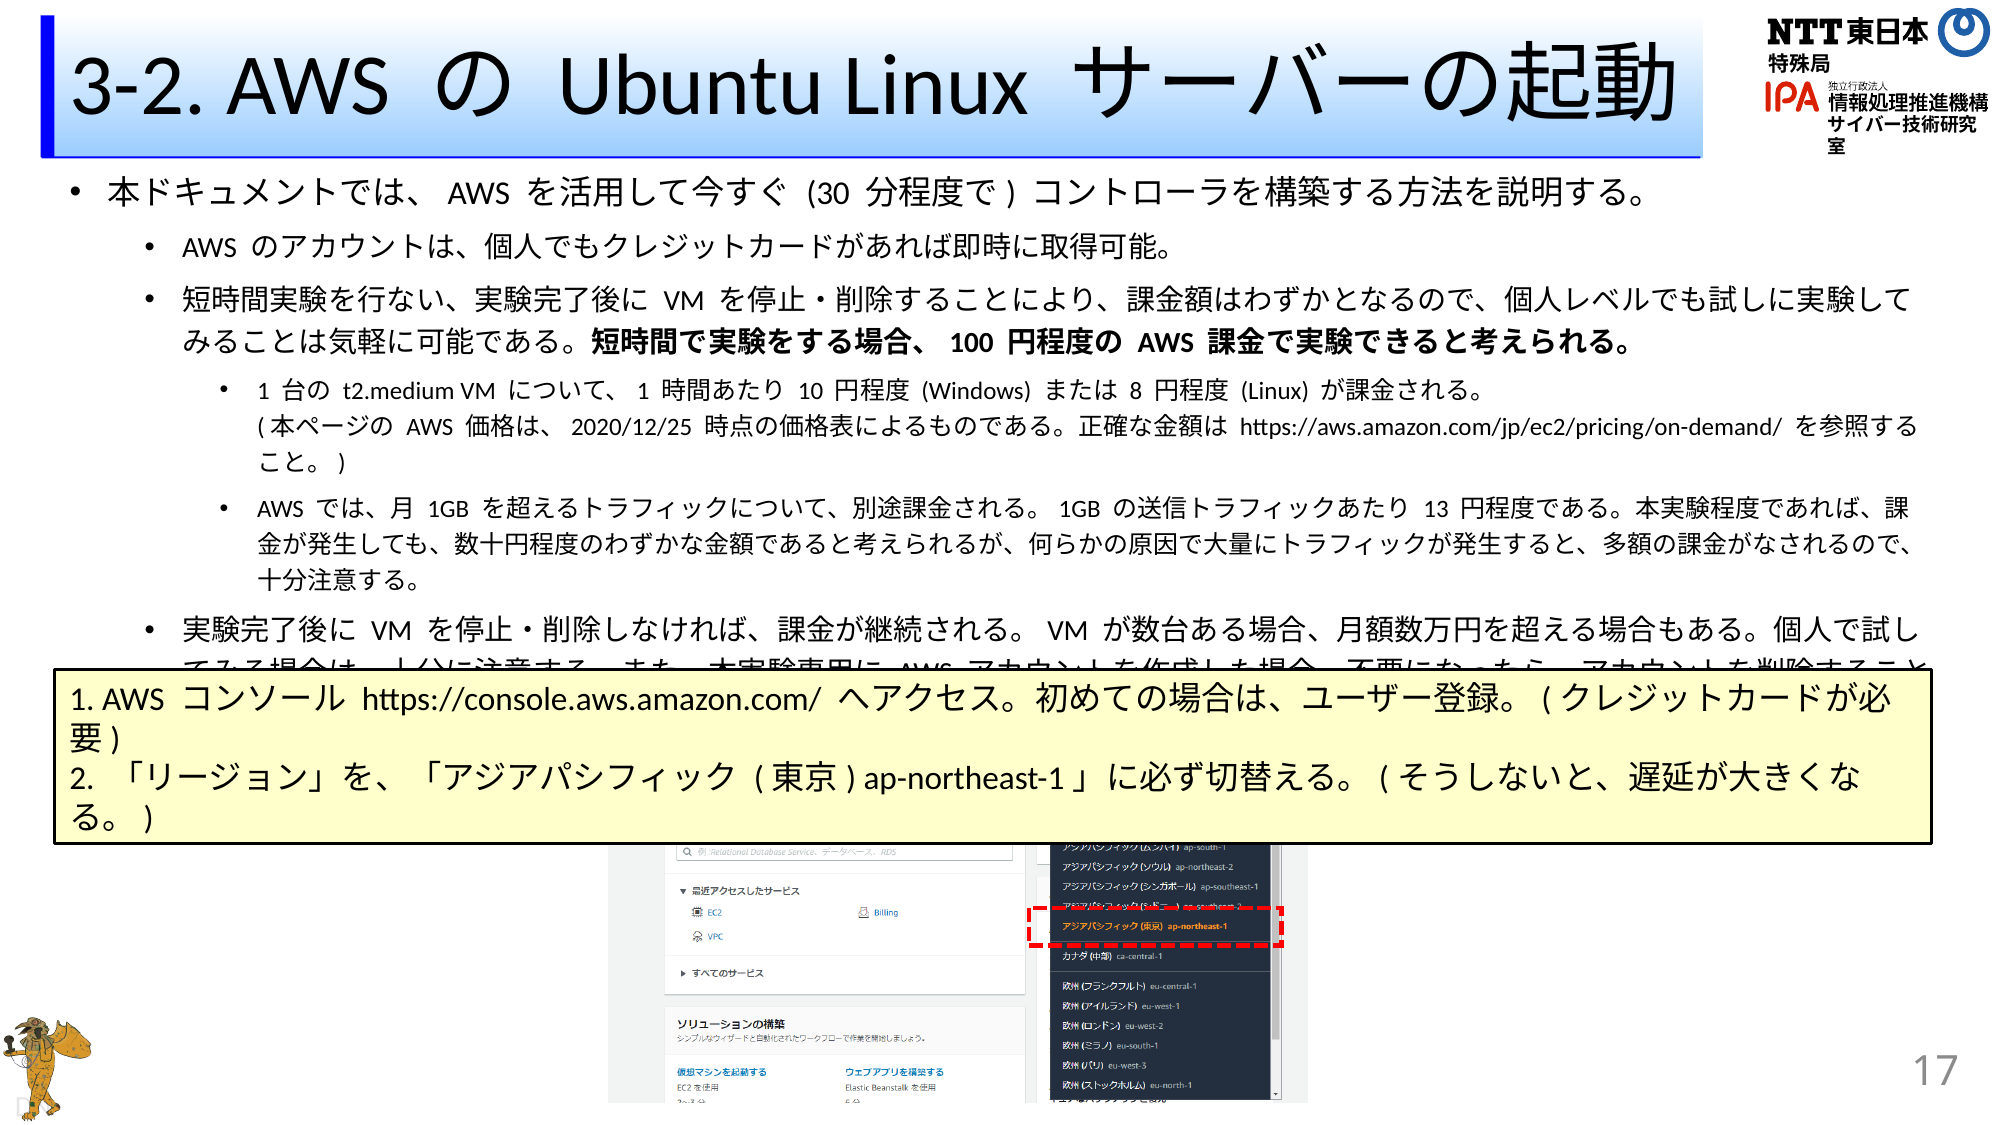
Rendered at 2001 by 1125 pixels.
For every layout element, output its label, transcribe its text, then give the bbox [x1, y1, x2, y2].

list 本ドキュメントでは、AWS を活用して今すぐ (30 分程度で) コントローラを構築する方法を説明する。 AWS のアカウントは、個人でもクレジットカードがあれば即時に取得可能。 短時間実験を行ない、実験完了後に VM を停止・削除することにより、課金額はわずかとなるので、個人レベルでも試しに実験してみることは気軽に可能である。短時間で実験をする場合、100 円程度の AWS 課金で実験できると考えられる。 1 台の t2.medium VM について、1 時間あたり 10 円程度 (Windows) または 8 円程度 (Linux) が課金される。 (本ページの AWS 価格は、2020/12/25 時点の価格表によるものである。正確な金額は https://aws.amazon.com/jp/ec2/pricing/on-demand/ を参照すること。) AWS では、月 1GB を超えるトラフィックについて、別途課金される。1GB の送信トラフィックあたり 13 円程度である。本実験程度であれば、課金が発生しても、数十円程度のわずかな金額であると考えられるが、何らかの原因で大量にトラフィックが発生すると、多額の課金がなされるので、十分注意する。 実験完了後に VM を停止・削除しなければ、課金が継続される。VM が数台ある場合、月額数万円を超える場合もある。個人で試してみる場合は、十分に注意する。また、本実験専用に AWS アカウントを作成した場合、不要になったら、アカウントを削除することをお勧めする。 AWS は、自己責任で利用すること。著者は、読者が AWS アカウントを取得して色々な利用をした結果、色々な課金が発生しても、一切責任を負わない。 [54, 155, 1949, 532]
picture [607, 669, 1308, 1103]
slide_number 17 [1412, 1042, 1975, 1103]
text_box 1. AWS コンソール https://console.aws.amazon.com/ へアクセス。初めての場合は、ユーザー登録。(クレジットカードが必要) 2. 「リージョン」を、「アジアパシフィック (東京) ap-northeast-1」に必ず切替える。(そうしないと、遅延が大きくなる。) [1308, 669, 1932, 844]
text_box 1. AWS コンソール https://console.aws.amazon.com/ へアクセス。初めての場合は、ユーザー登録。(クレジットカードが必要) 2. 「リージョン」を、「アジアパシフィック (東京) ap-northeast-1」に必ず切替える。(そうしないと、遅延が大きくなる。) [54, 669, 607, 844]
title 3-2. AWS の Ubuntu Linux サーバーの起動 [54, 30, 1703, 143]
